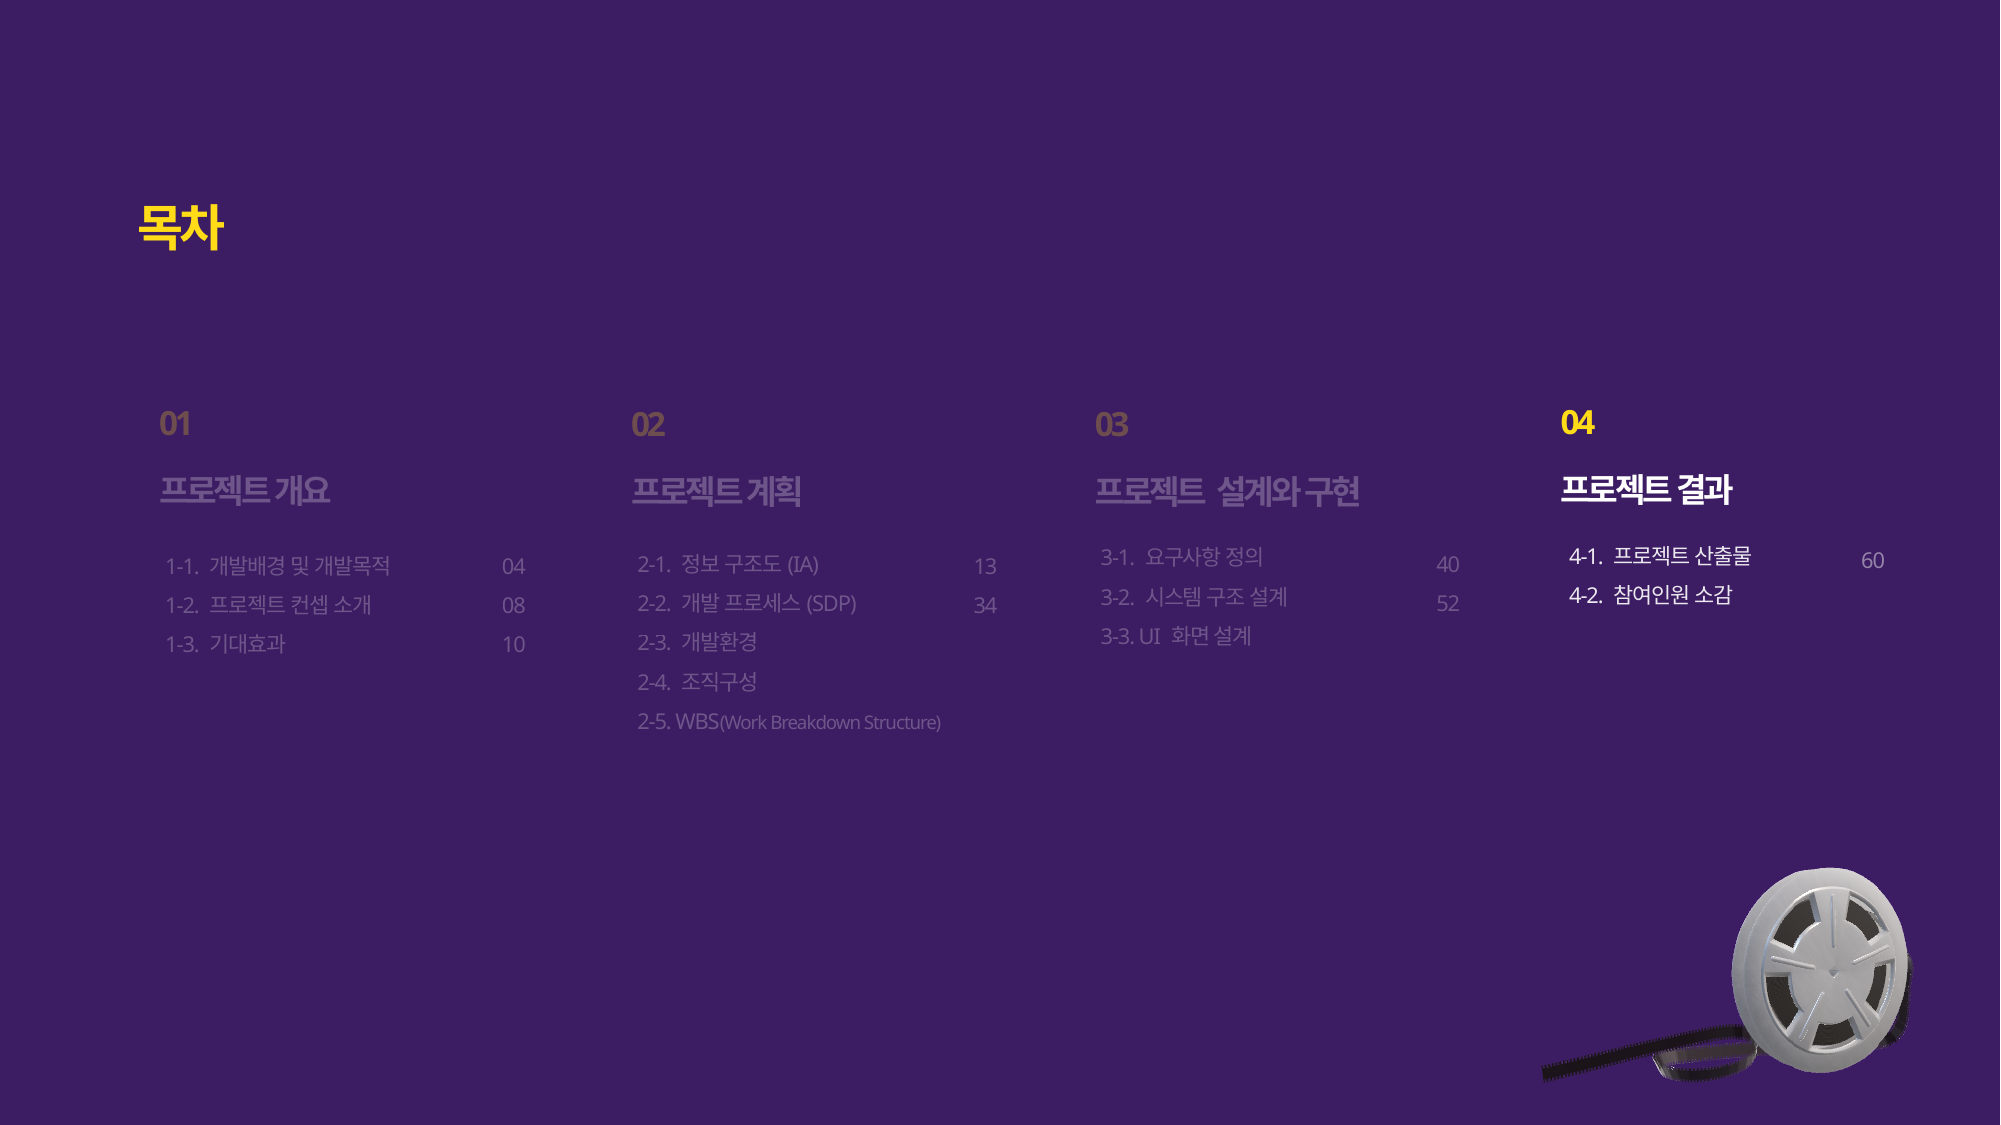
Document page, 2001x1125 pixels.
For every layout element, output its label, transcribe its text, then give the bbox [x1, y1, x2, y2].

text_box 04 프로젝트 결과 [1545, 364, 1873, 517]
text_box 60 [1846, 526, 1911, 581]
text_box 목차 [122, 159, 289, 265]
picture [1538, 855, 1964, 1085]
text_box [144, 365, 1576, 739]
text_box 4-1. 프로젝트 산출물 4-2. 참여인원 소감 [1576, 521, 1843, 616]
